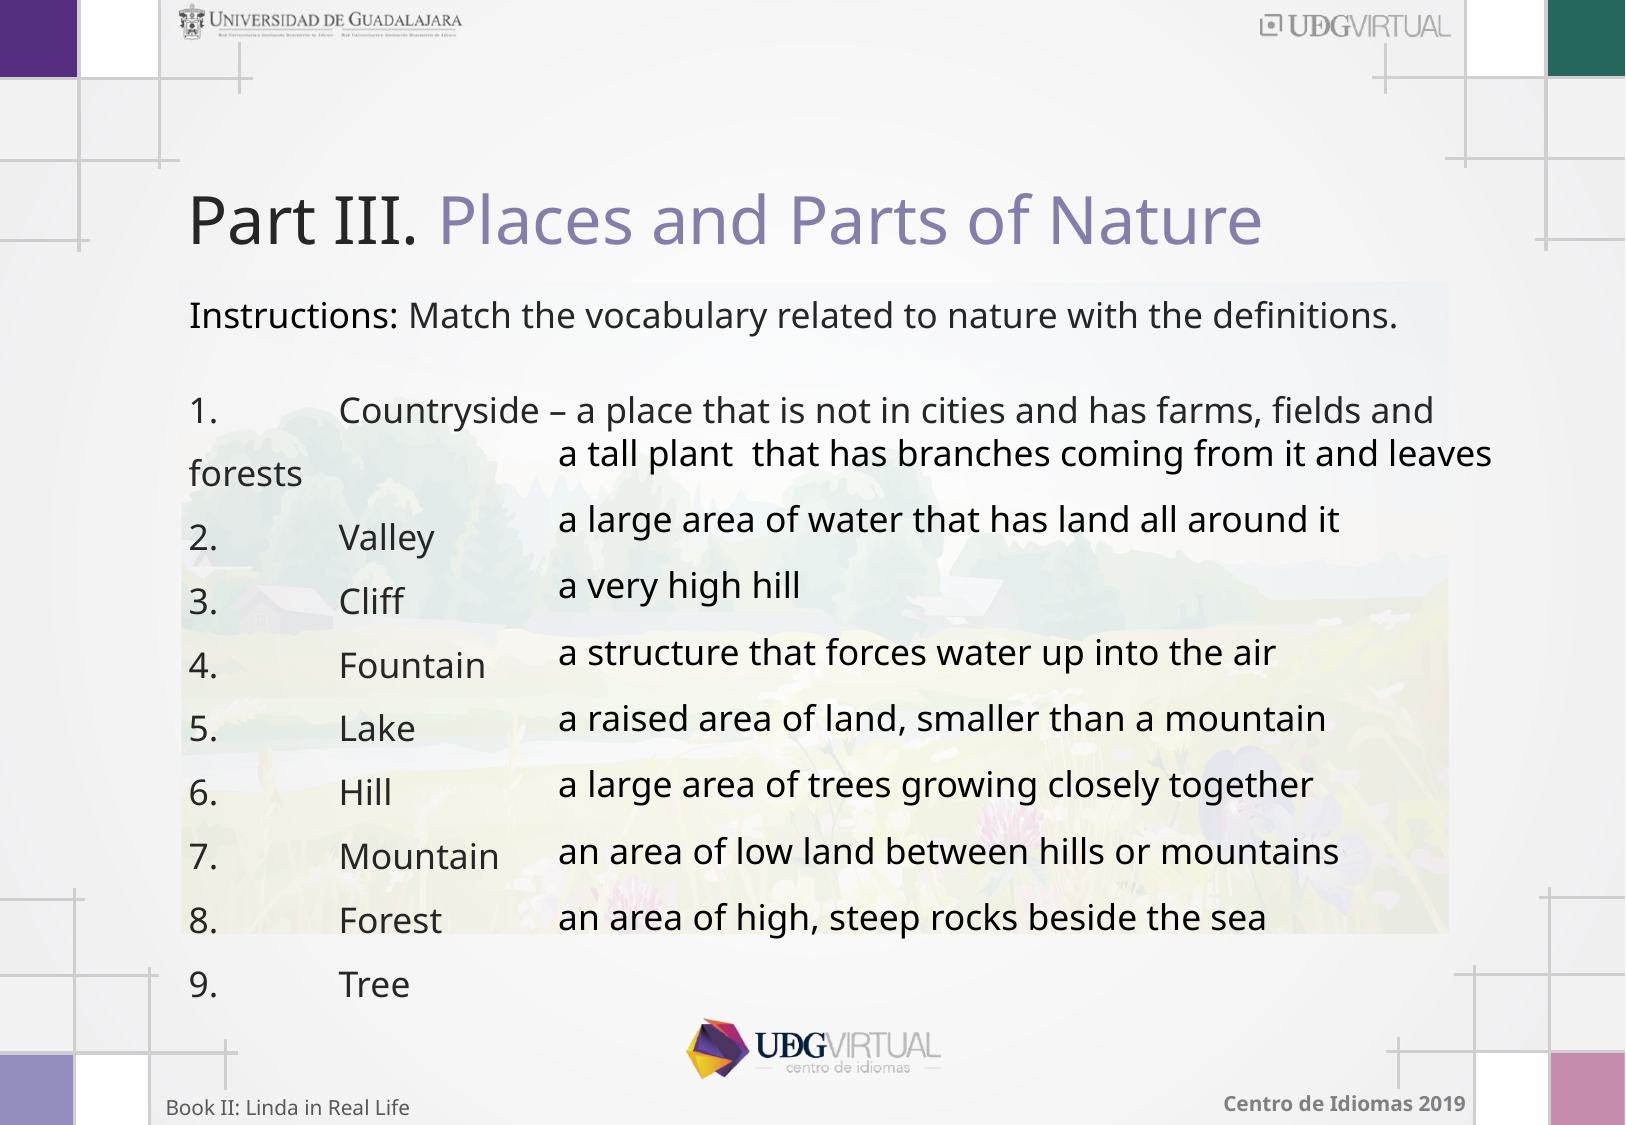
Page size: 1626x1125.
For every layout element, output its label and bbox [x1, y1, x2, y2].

picture [686, 1018, 941, 1079]
text_box [0, 0, 1625, 1125]
